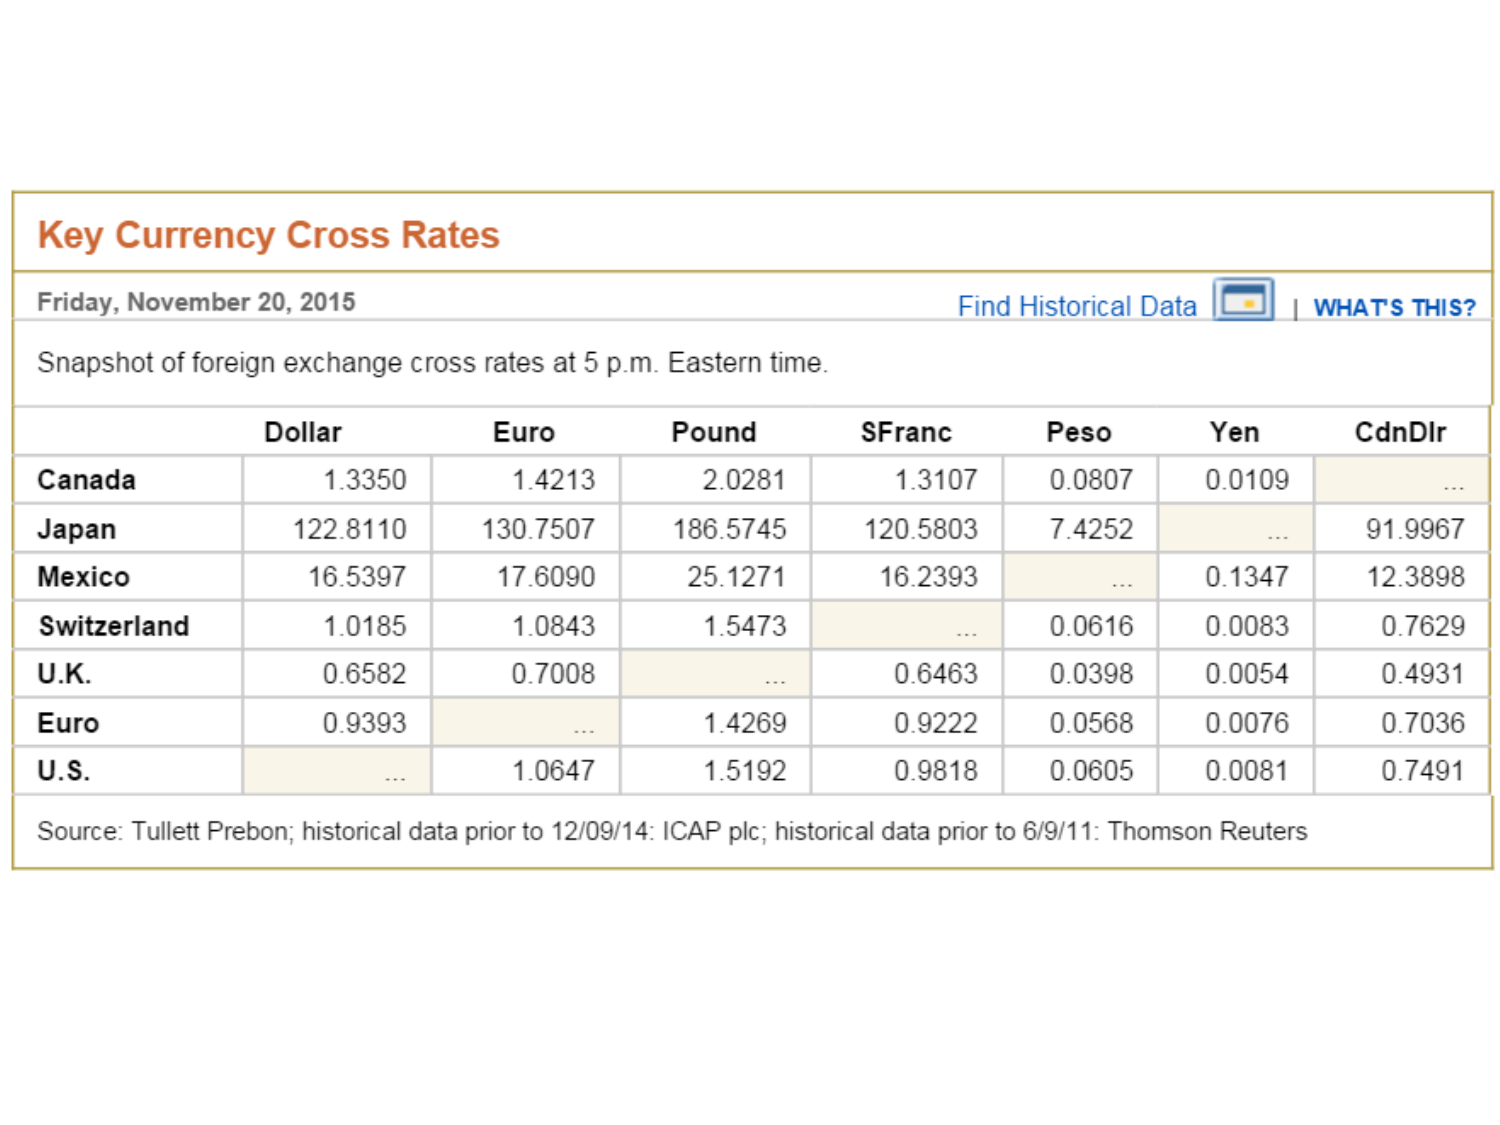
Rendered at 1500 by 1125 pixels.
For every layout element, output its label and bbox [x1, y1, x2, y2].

picture [0, 186, 1500, 877]
